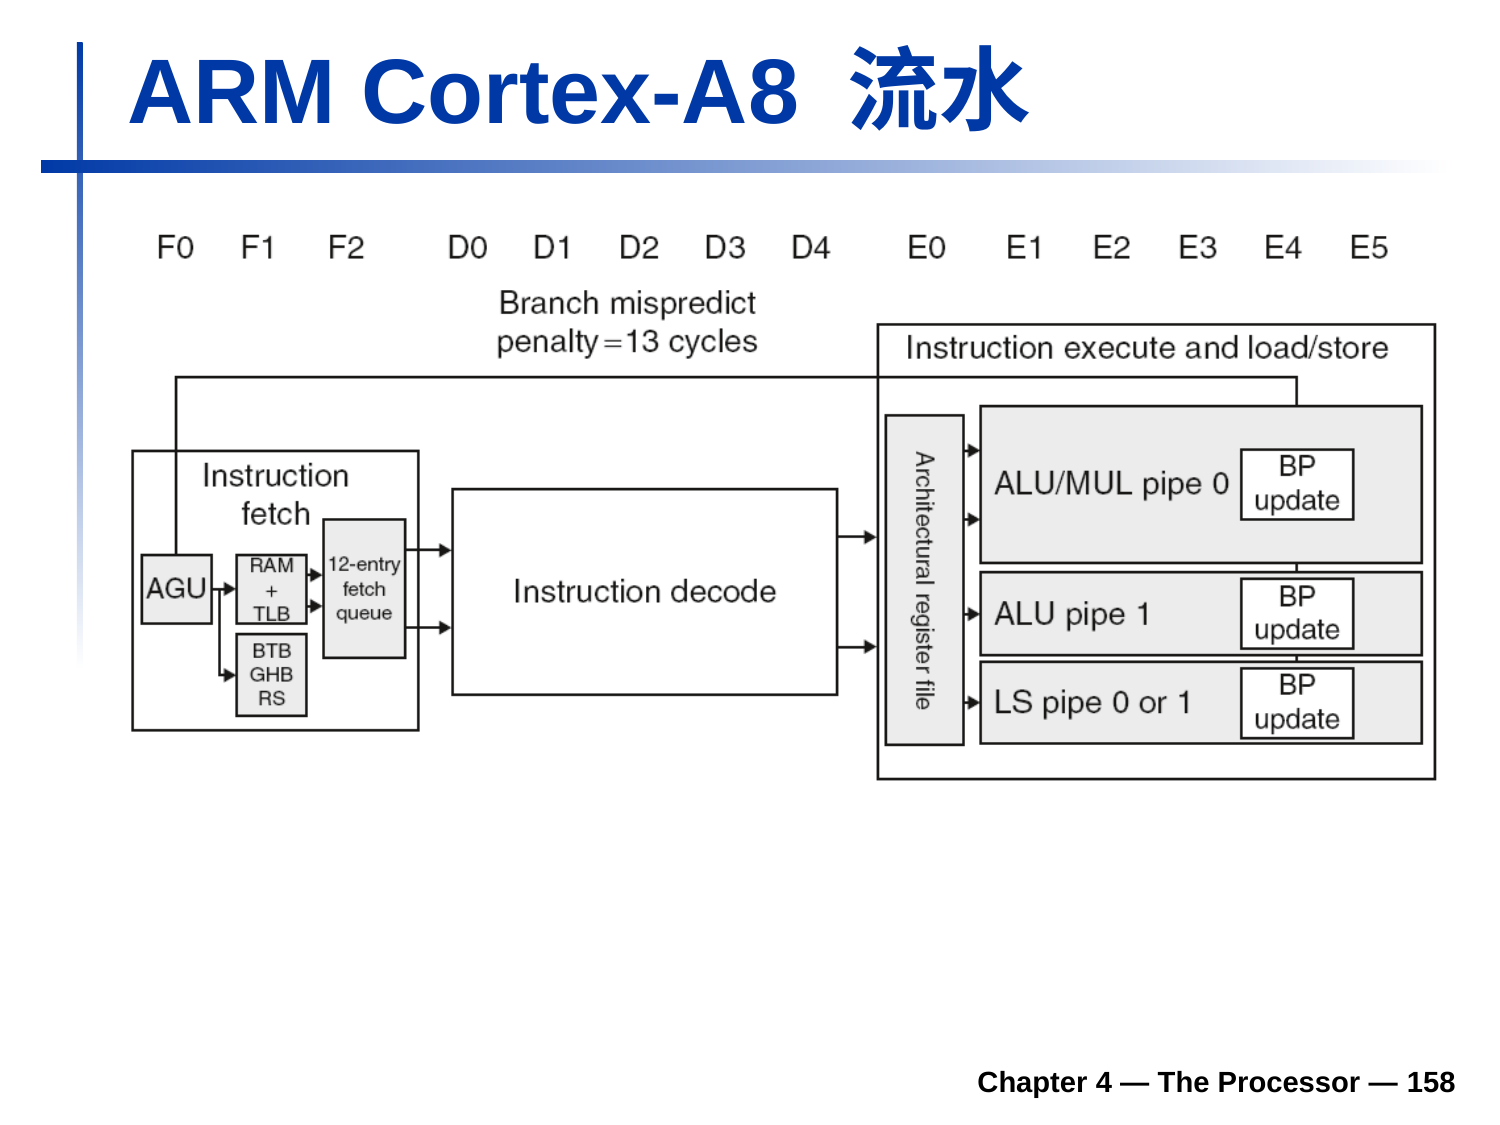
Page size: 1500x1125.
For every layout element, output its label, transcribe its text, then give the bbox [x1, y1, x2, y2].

footer Chapter 4 — The Processor — 158 [277, 1046, 1471, 1106]
picture [88, 206, 1468, 799]
title ARM Cortex-A8 流水 [112, 23, 1468, 149]
